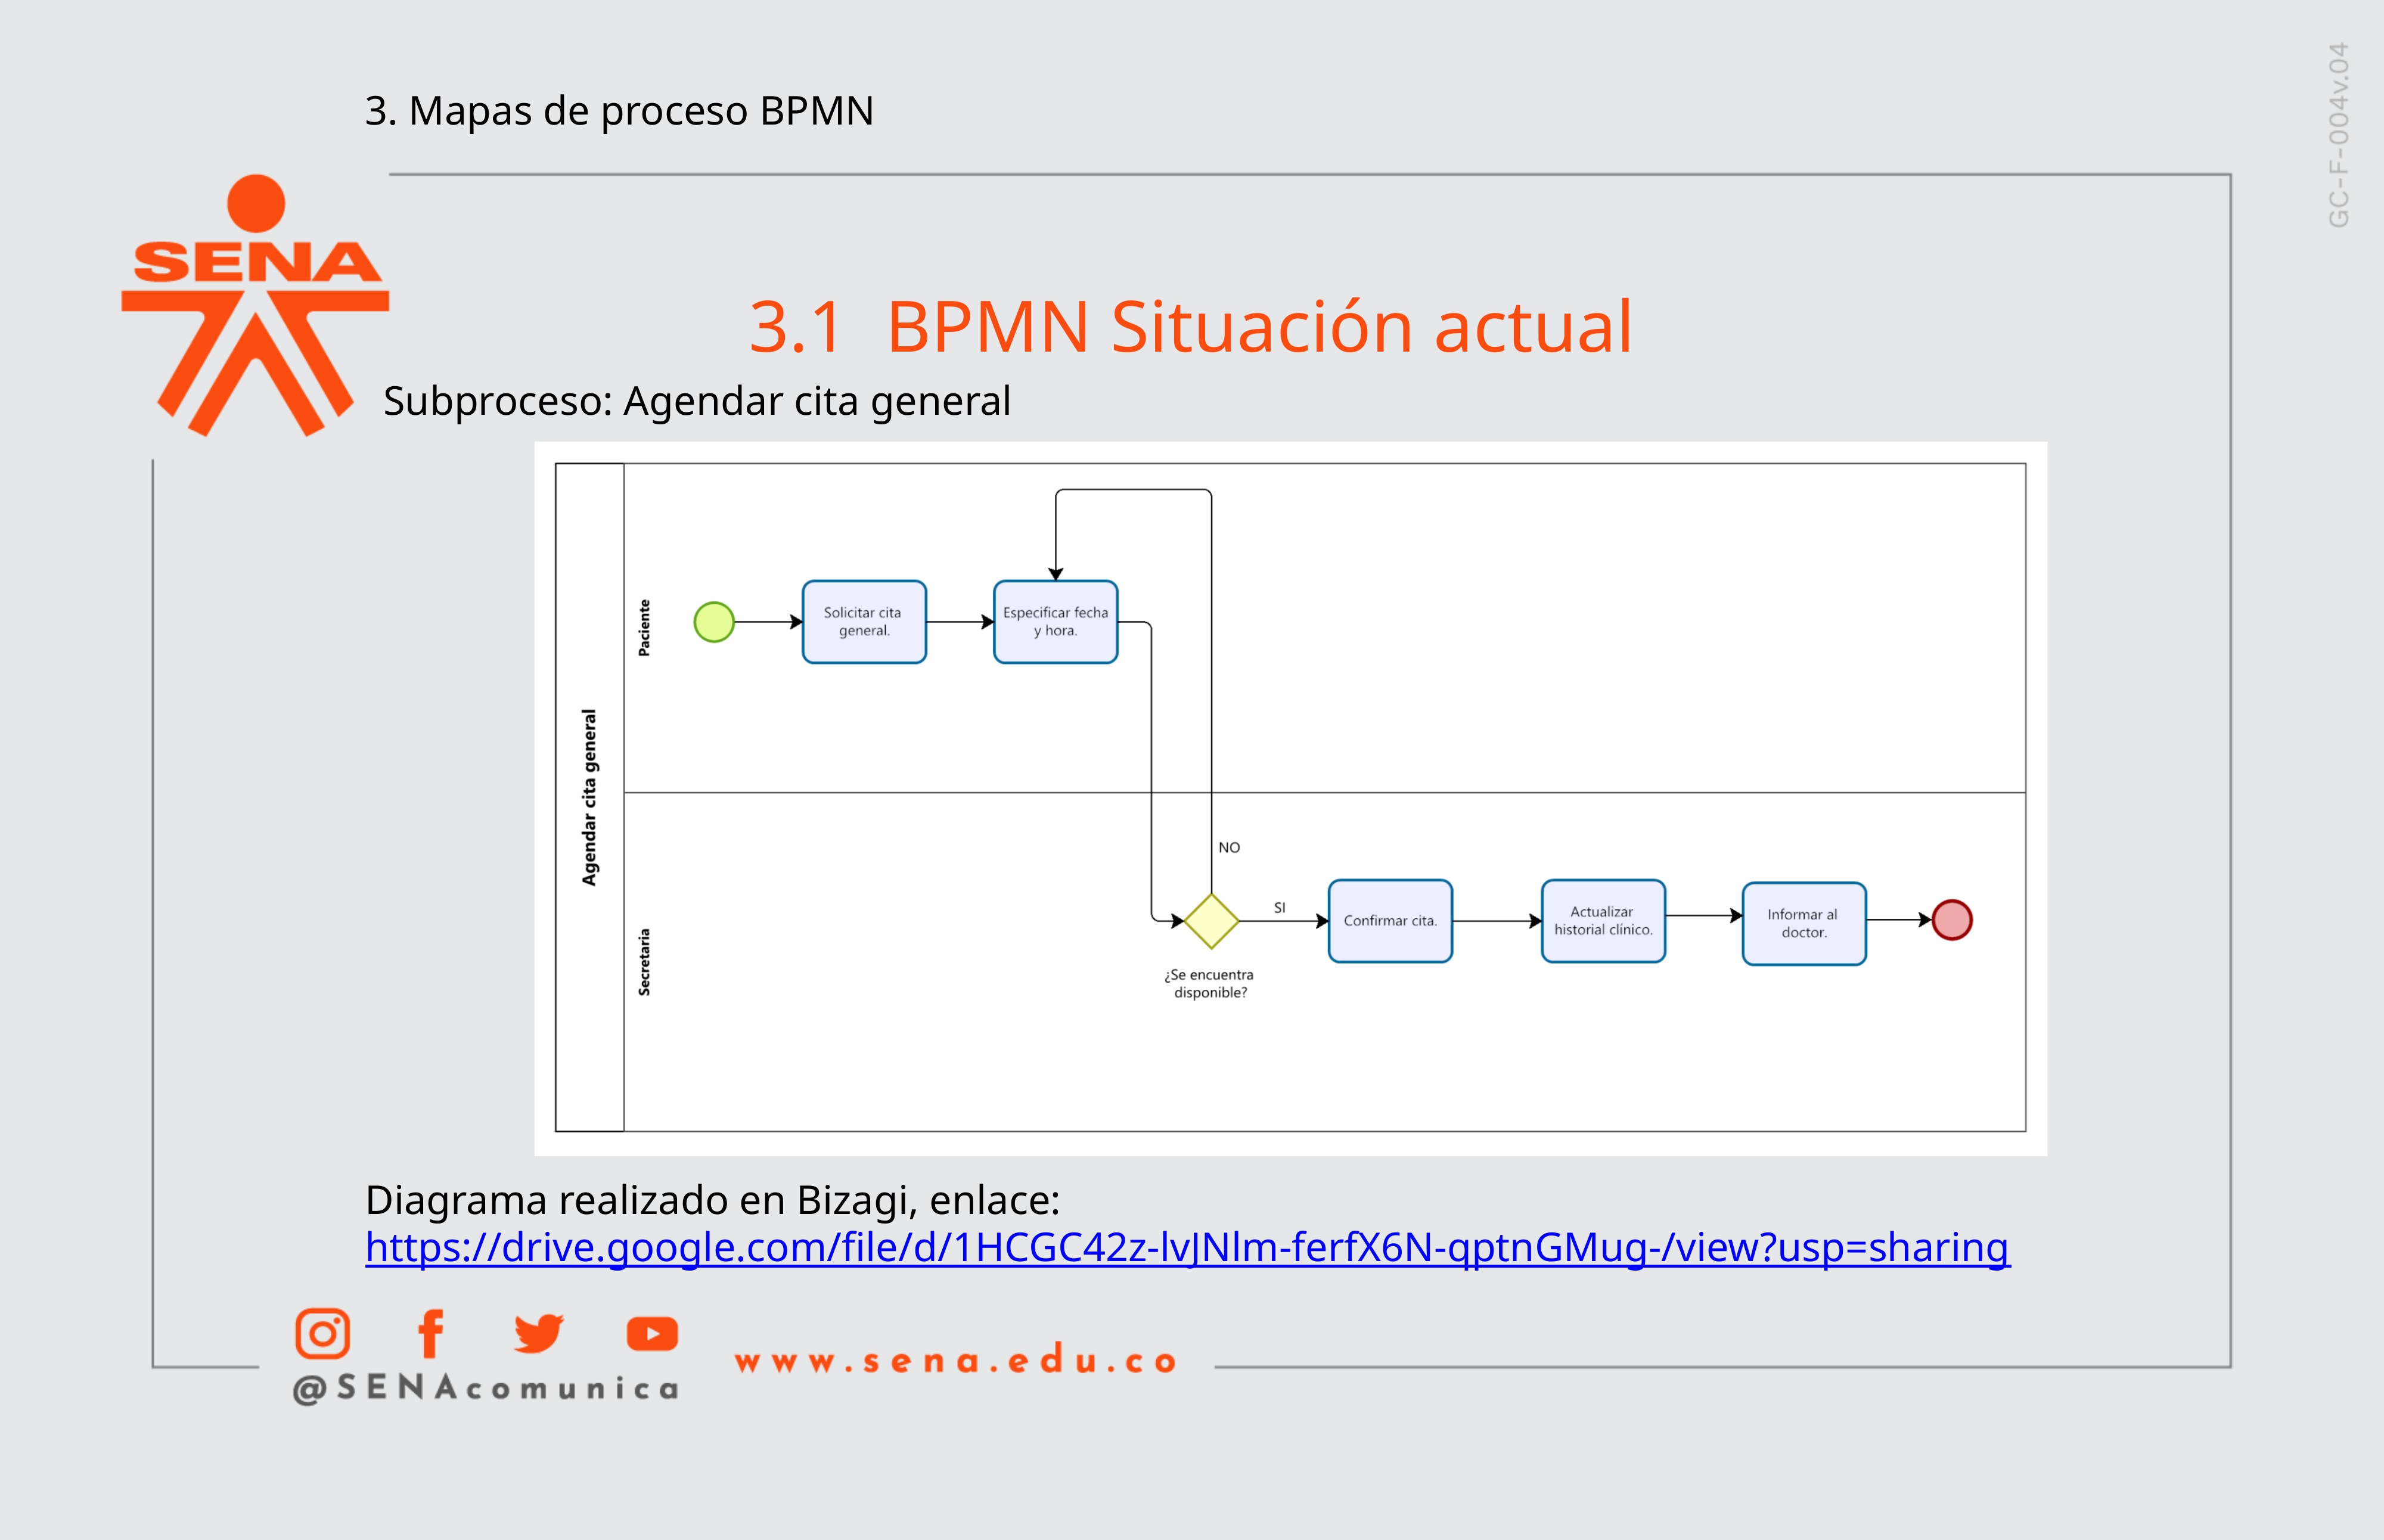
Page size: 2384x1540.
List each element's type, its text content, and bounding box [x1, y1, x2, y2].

picture [0, 0, 2384, 1540]
text_box Subproceso: Agendar cita general [374, 371, 1029, 428]
text_box Diagrama realizado en Bizagi, enlace: https://drive.google.com/file/d/1HCGC42z-lvJNlm-ferfX6N-qptnGMug-/view?usp=sharing [356, 1169, 2226, 1302]
text_box 3.1 BPMN Situación actual [257, 276, 2127, 371]
text_box 3. Mapas de proceso BPMN [356, 80, 2226, 138]
